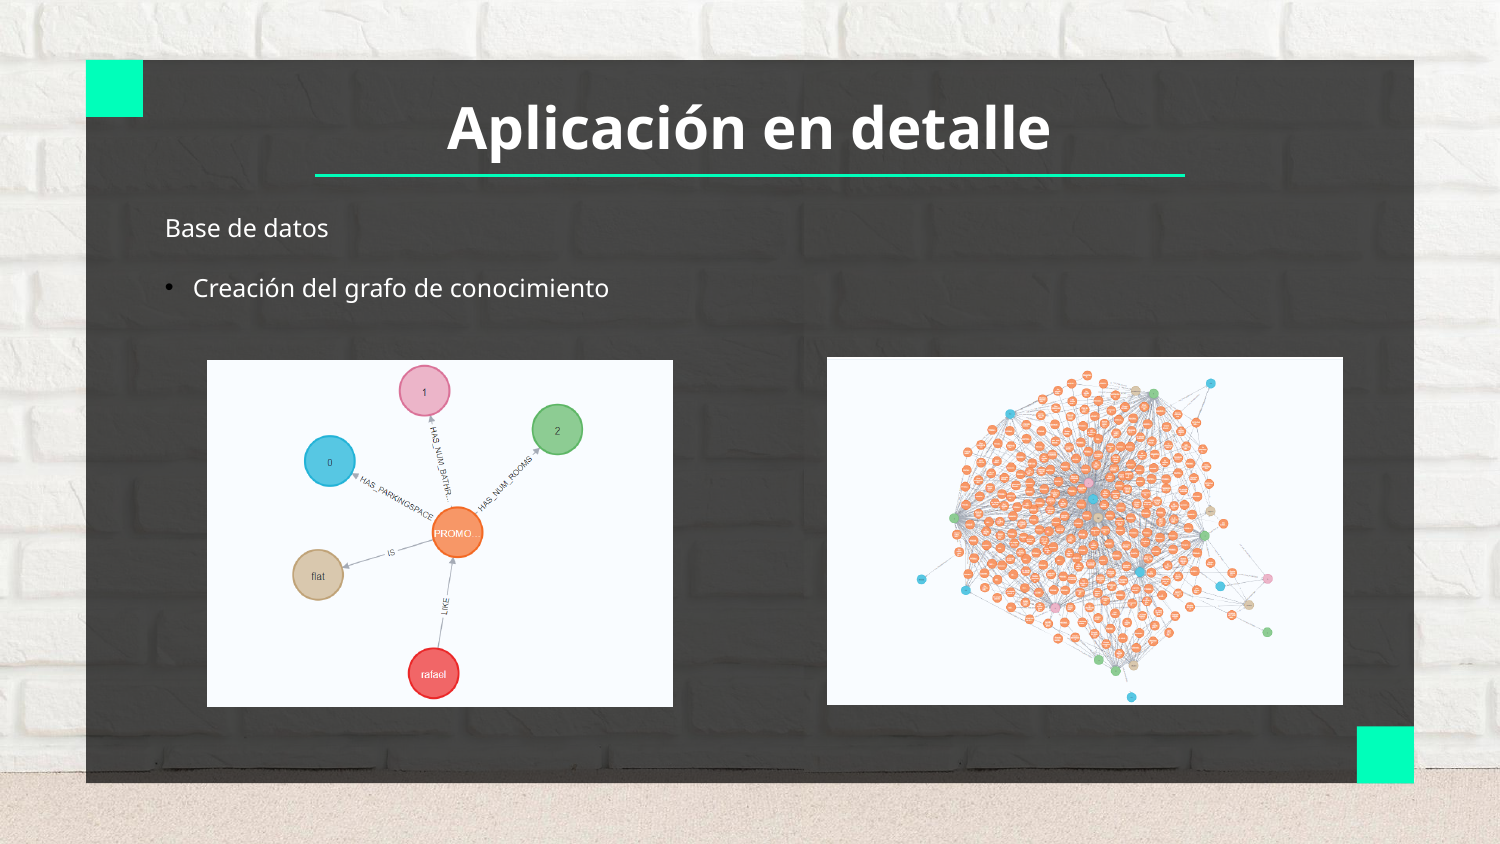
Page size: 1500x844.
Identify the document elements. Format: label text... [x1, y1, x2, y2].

text_box Base de datos Creación del grafo de conocimiento [149, 205, 1367, 340]
picture [0, 0, 1500, 844]
title Aplicación en detalle [118, 88, 1382, 164]
